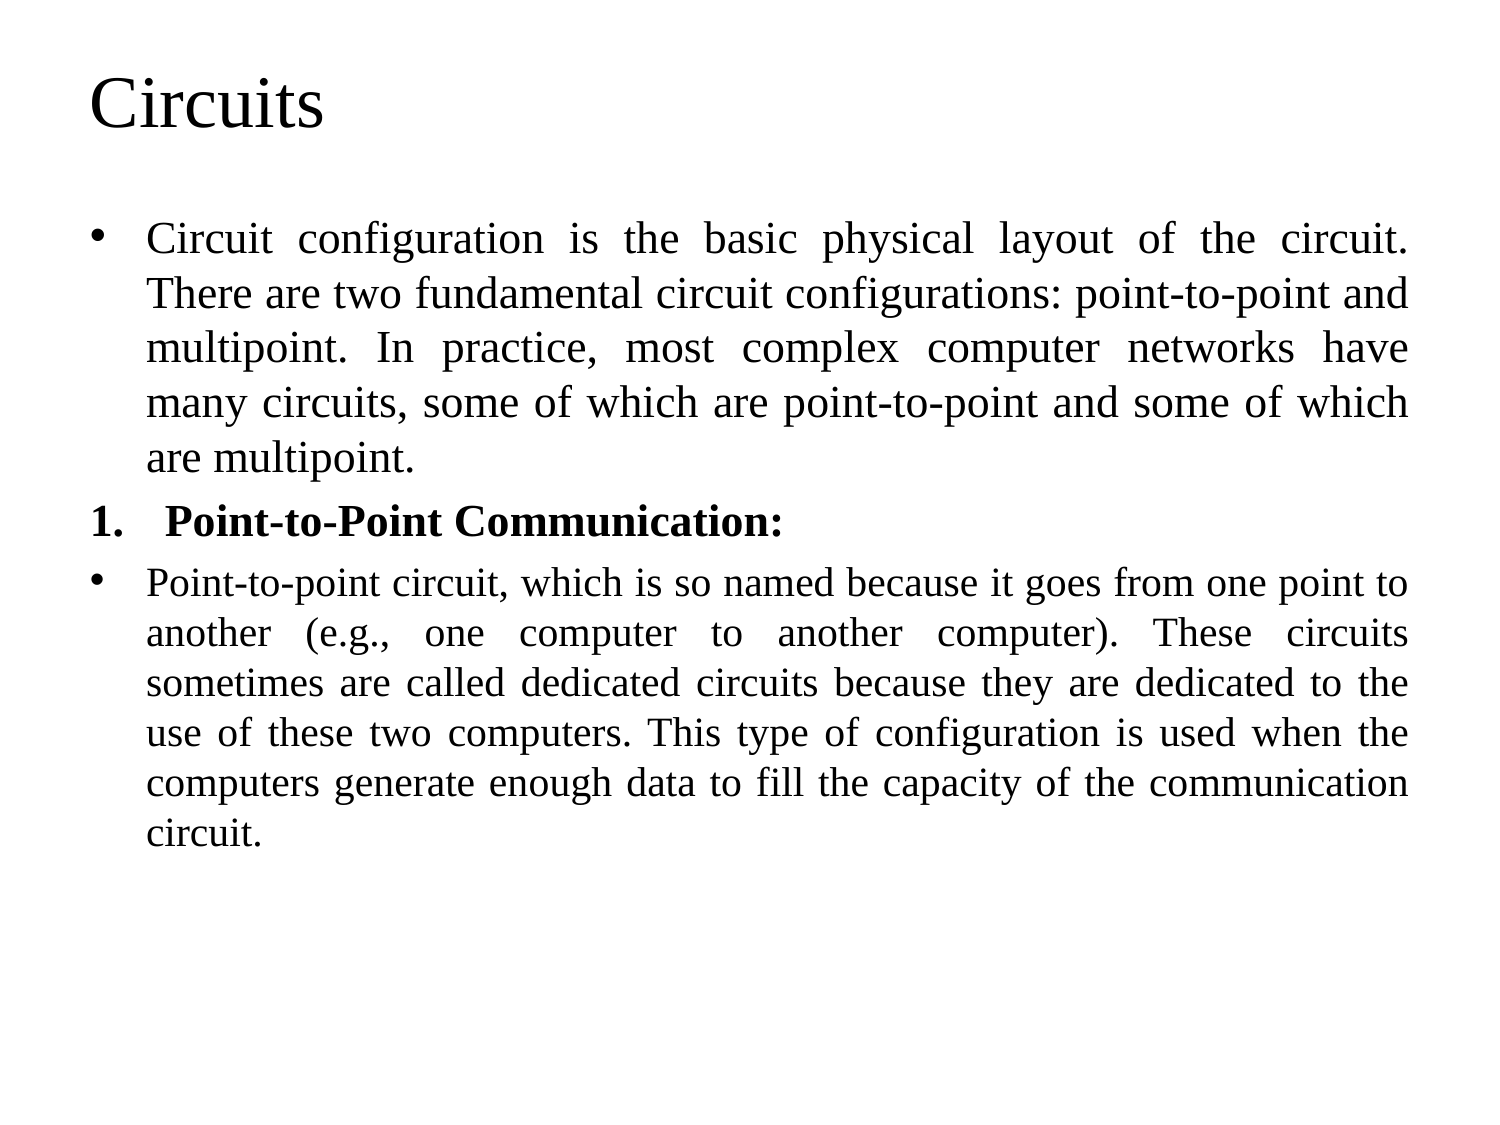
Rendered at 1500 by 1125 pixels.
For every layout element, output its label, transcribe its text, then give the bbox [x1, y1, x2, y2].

title Circuits [75, 45, 1425, 150]
list Circuit configuration is the basic physical layout of the circuit. There are two fundamental circuit configurations: point-to-point and multipoint. In practice, most complex computer networks have many circuits, some of which are point-to-point and some of which are multipoint. Point-to-Point Communication: Point-to-point circuit, which is so named because it goes from one point to another (e.g., one computer to another computer). These circuits sometimes are called dedicated circuits because they are dedicated to the use of these two computers. This type of configuration is used when the computers generate enough data to fill the capacity of the communication circuit. [75, 200, 1425, 1005]
